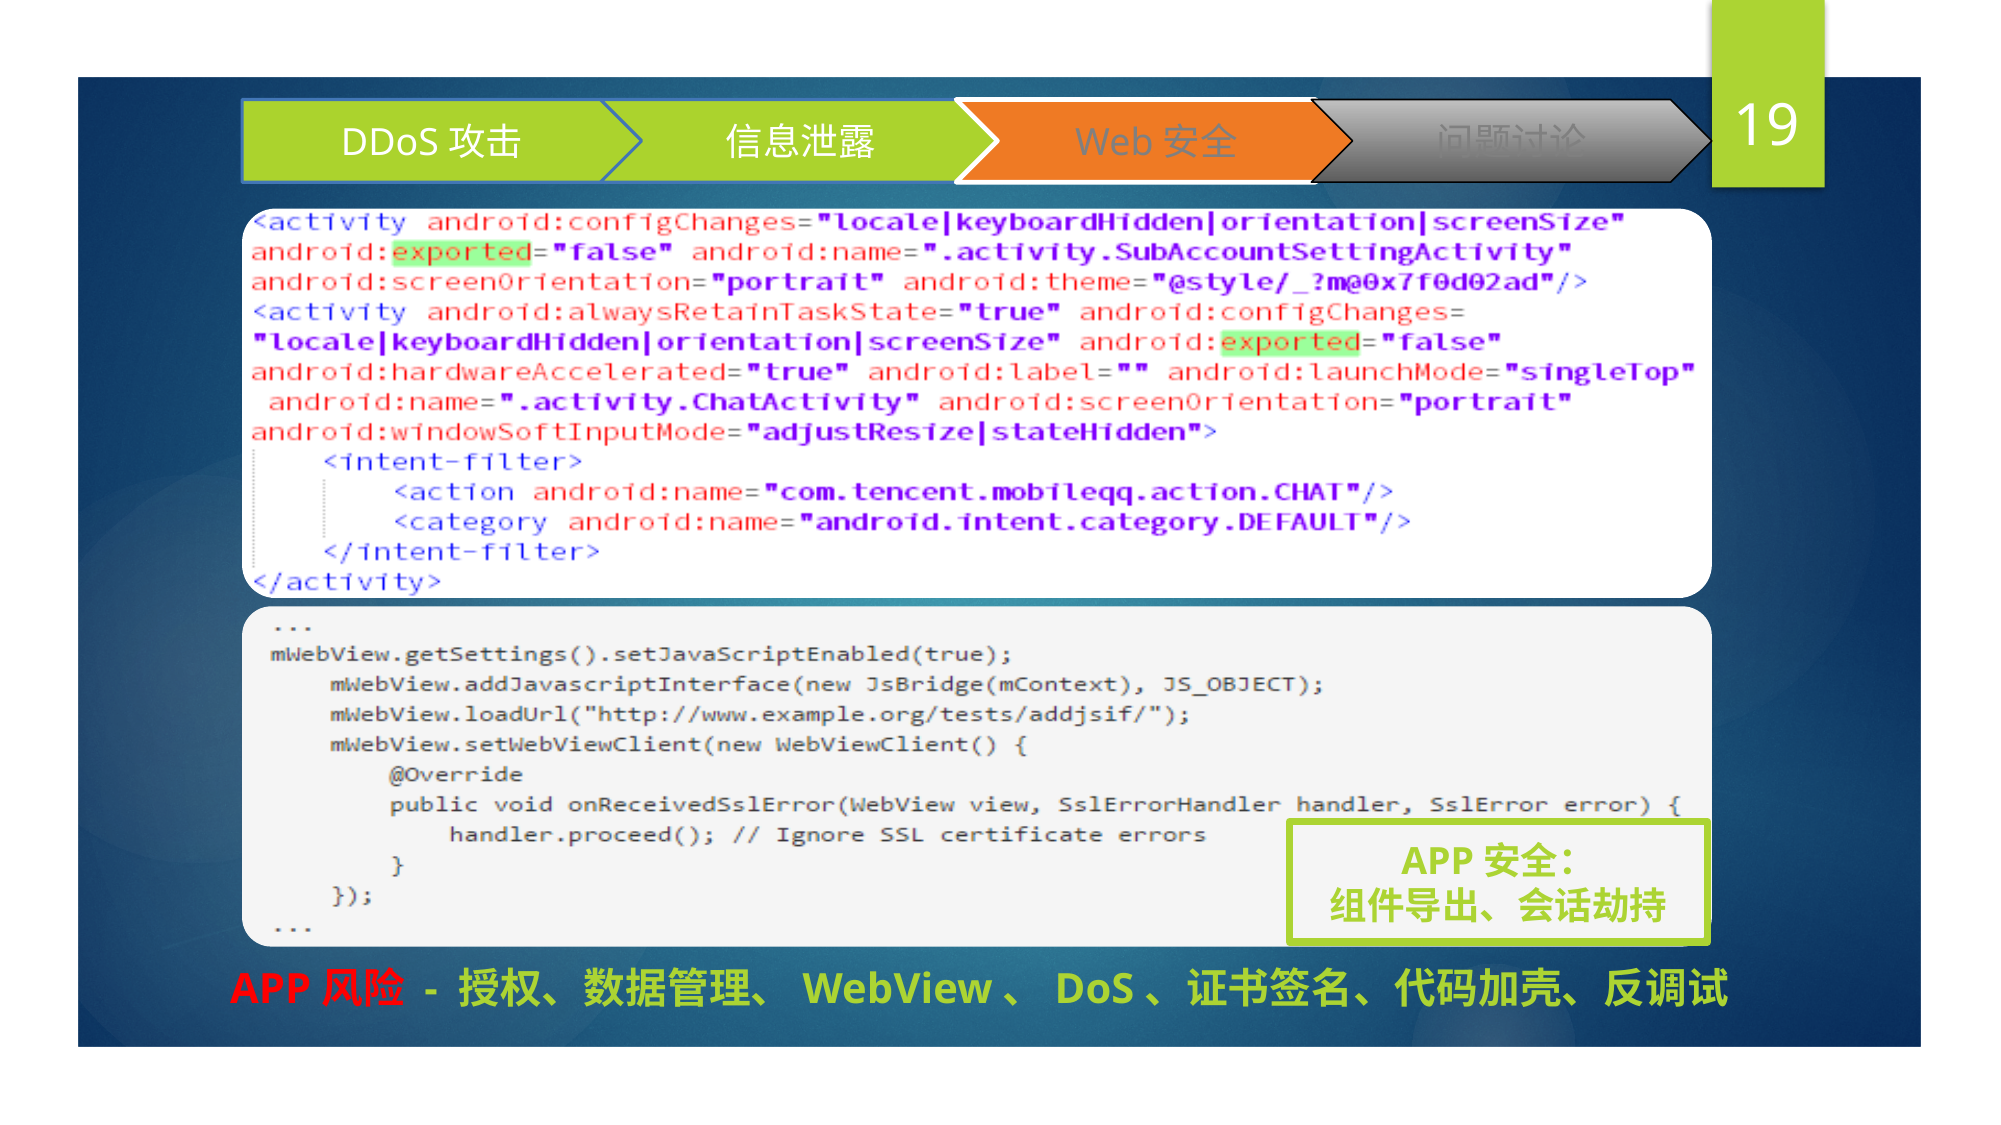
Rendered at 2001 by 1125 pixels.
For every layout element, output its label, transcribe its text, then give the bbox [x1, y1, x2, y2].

picture [241, 606, 1713, 947]
picture [241, 208, 1713, 599]
text_box APP风险 - 授权、数据管理、WebView、DoS、证书签名、代码加壳、反调试 [214, 954, 1744, 1020]
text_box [241, 99, 1713, 183]
slide_number 19 [1698, 48, 1836, 174]
